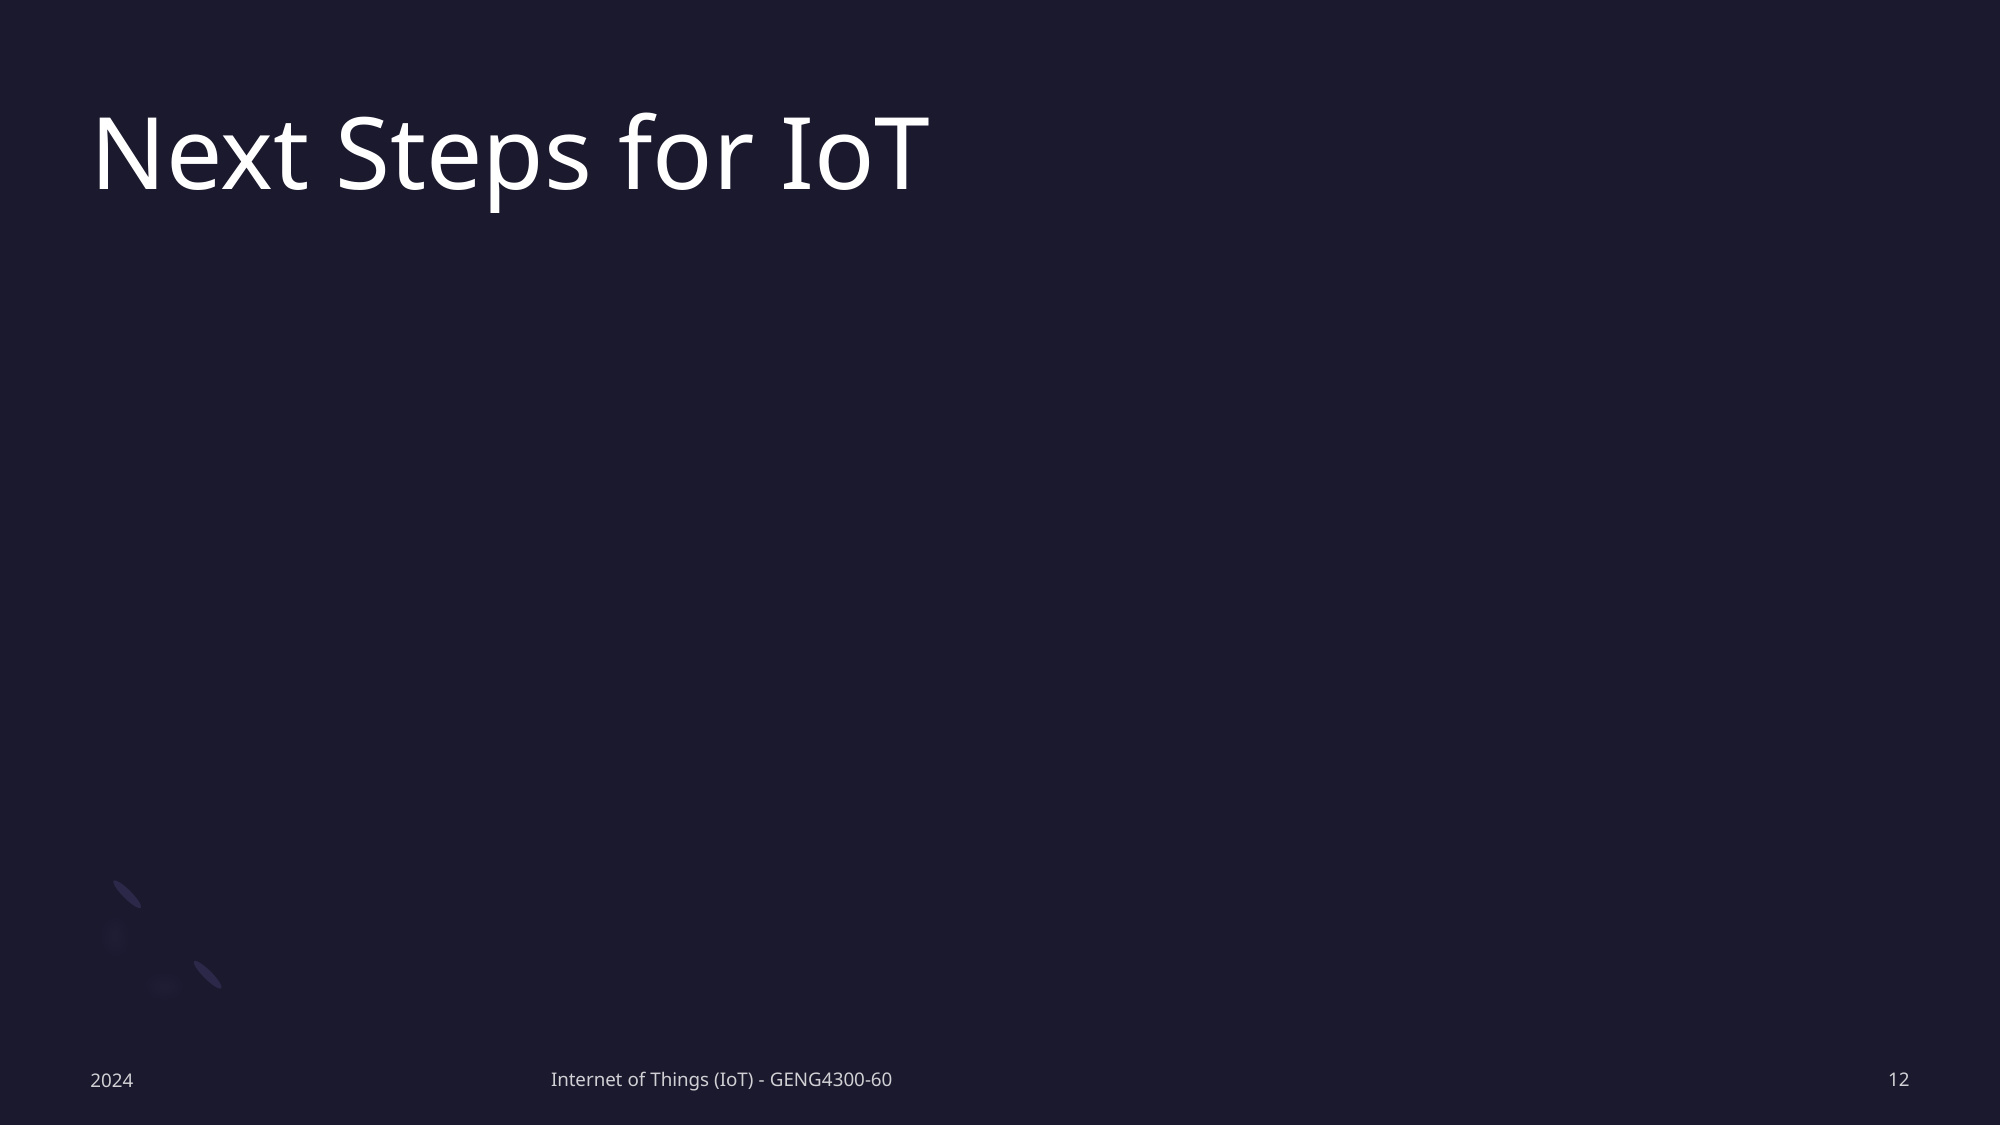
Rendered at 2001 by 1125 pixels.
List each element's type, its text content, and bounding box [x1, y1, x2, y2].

footer Internet of Things (IoT) - GENG4300-60 [551, 1067, 1598, 1093]
slide_number 2024 [90, 1067, 522, 1093]
slide_number 12 [1632, 1067, 1910, 1093]
title Next Steps for IoT [90, 90, 1910, 309]
